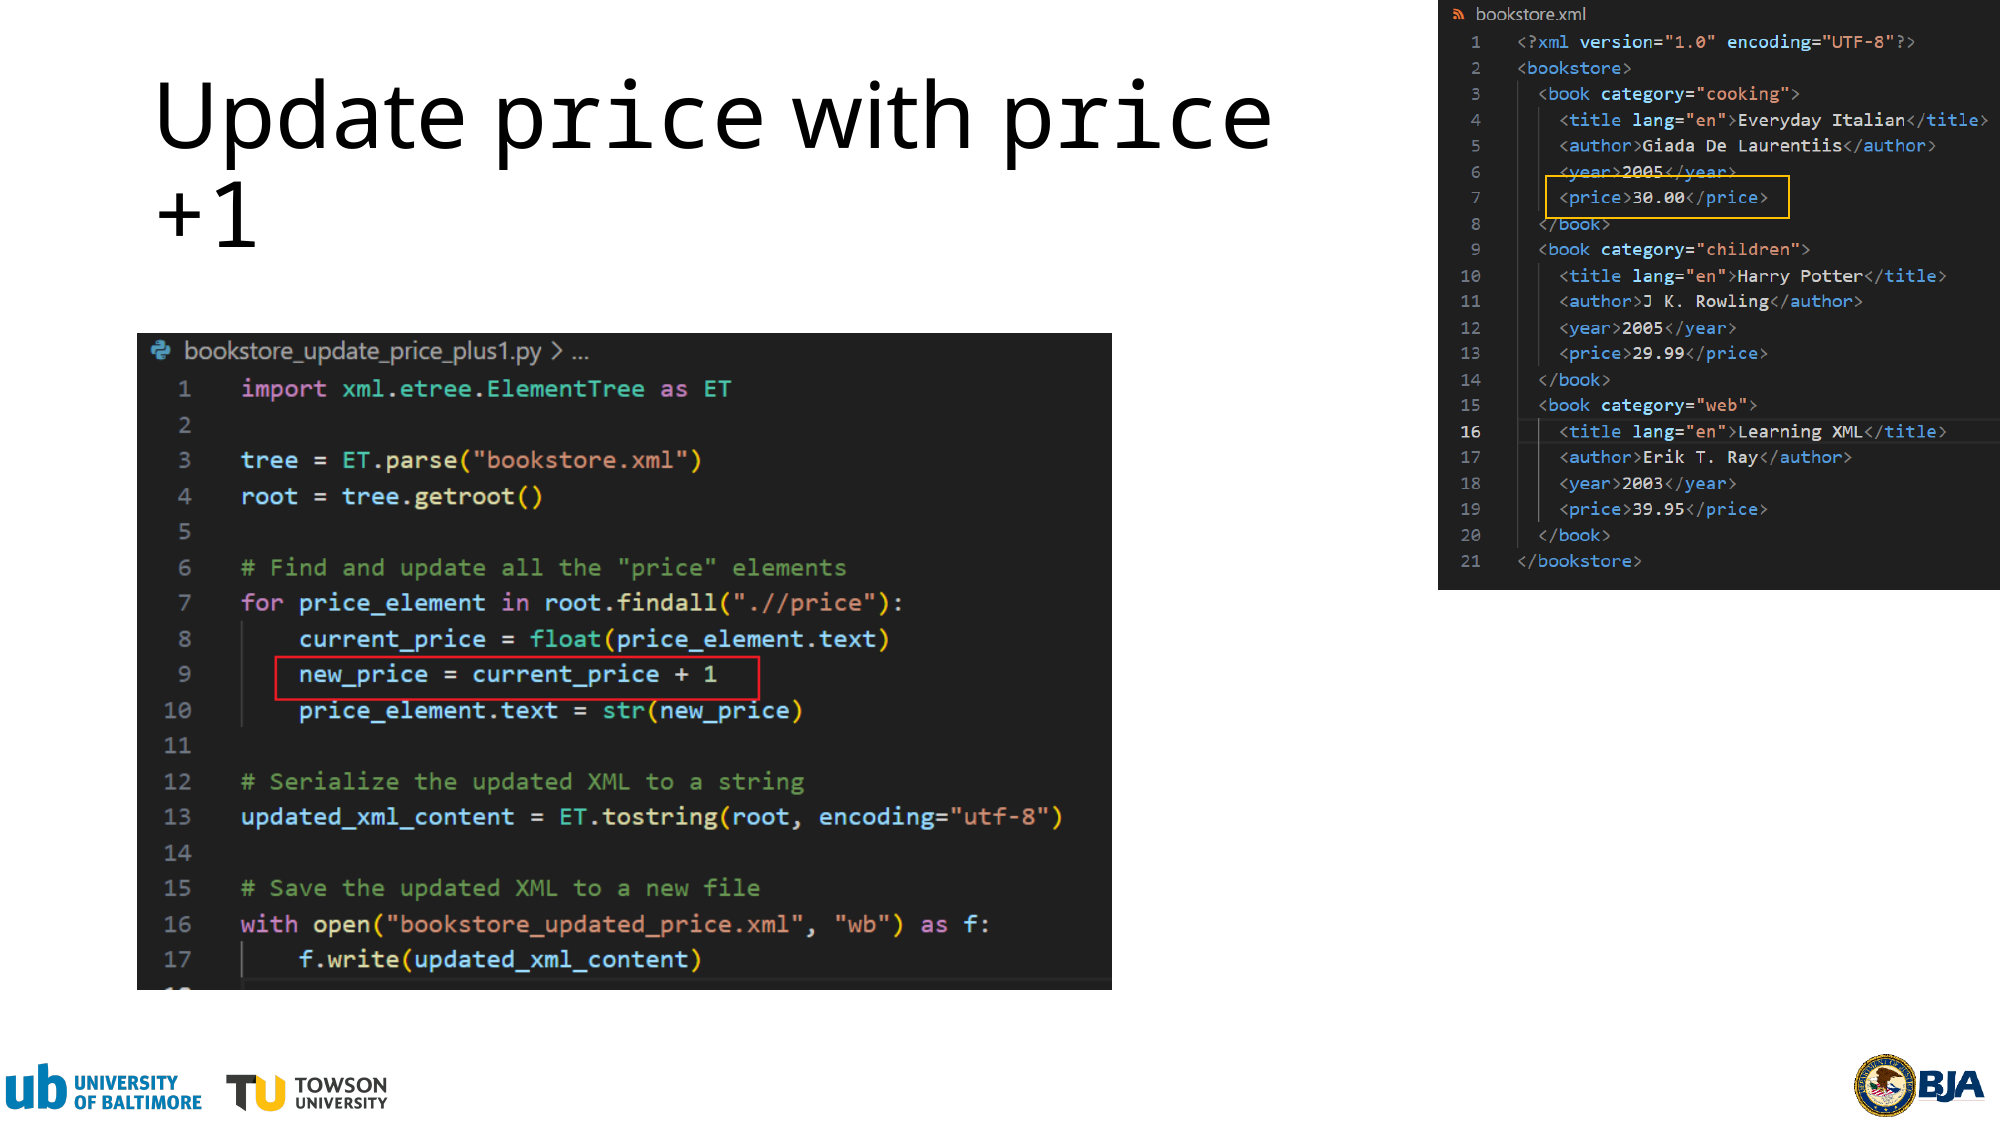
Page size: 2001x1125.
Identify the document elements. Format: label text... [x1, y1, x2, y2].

picture [1854, 1054, 1986, 1117]
picture [1438, 0, 2000, 590]
picture [0, 1031, 407, 1125]
picture [137, 333, 1112, 990]
title Update price with price +1 [137, 59, 1392, 278]
